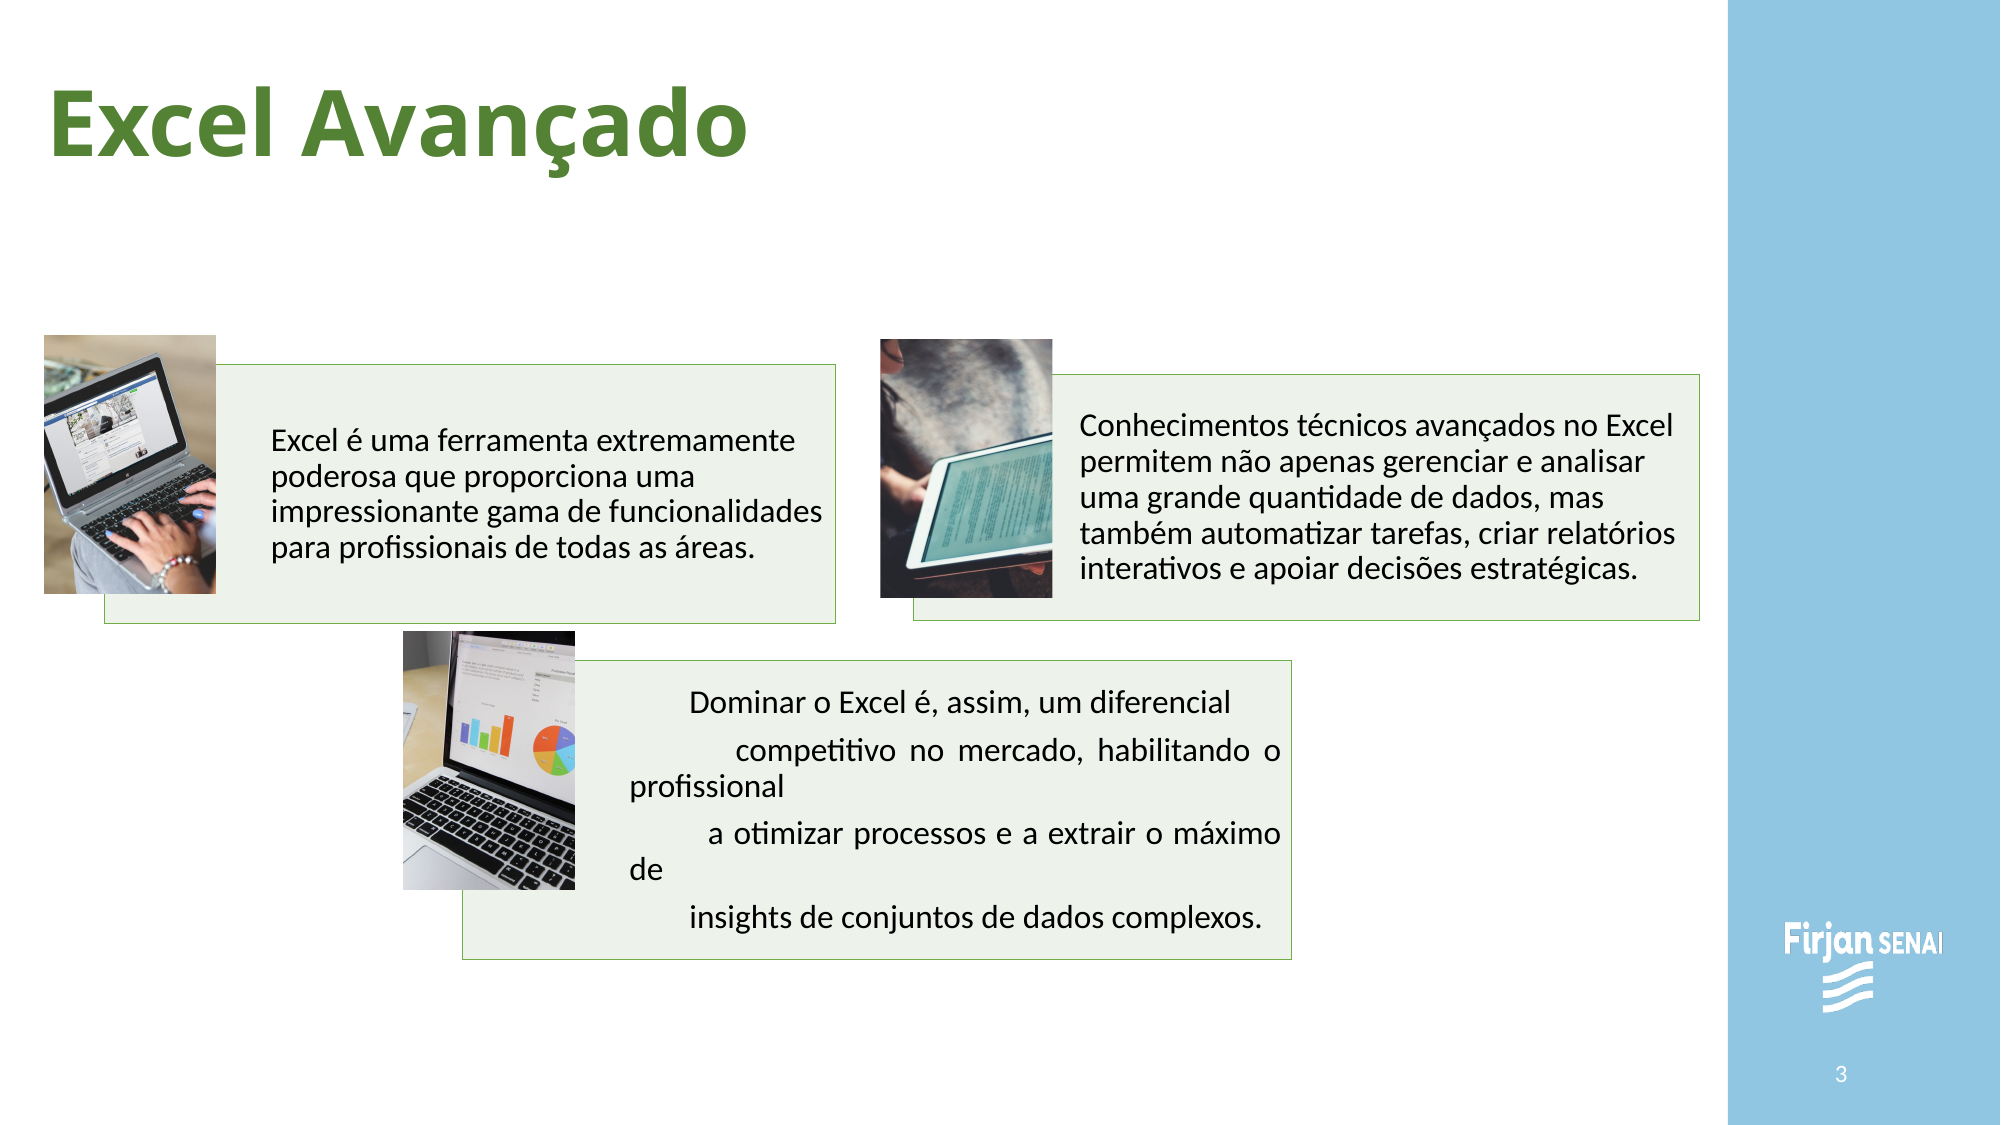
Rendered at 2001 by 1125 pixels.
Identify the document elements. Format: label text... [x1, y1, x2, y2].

title Excel Avançado [31, 18, 1700, 236]
text_box [1727, 0, 2000, 1125]
picture [1780, 918, 1945, 1014]
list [43, 191, 1700, 1105]
slide_number 3 [1700, 1042, 1863, 1103]
